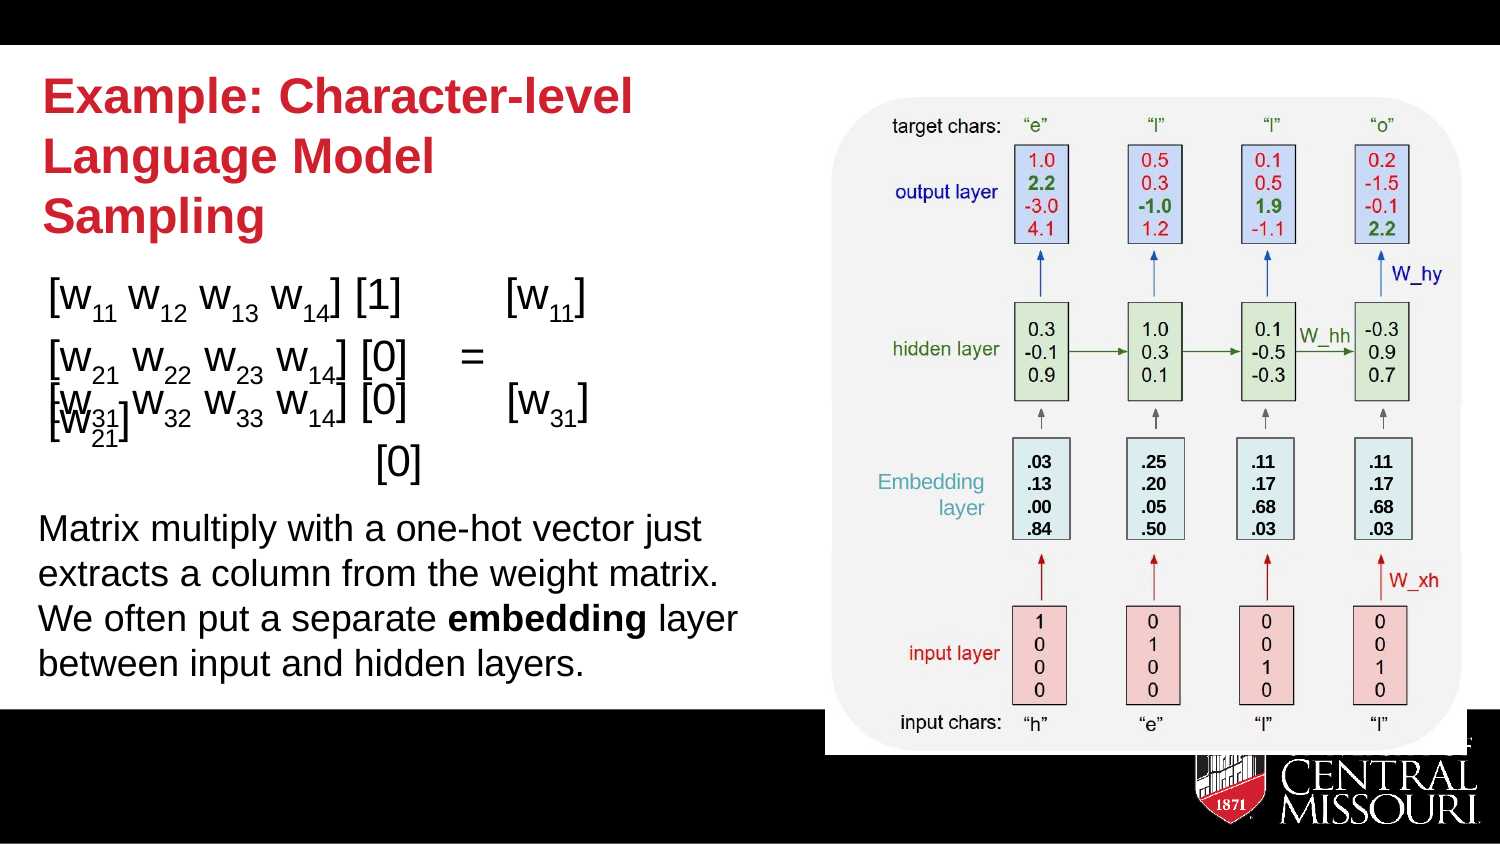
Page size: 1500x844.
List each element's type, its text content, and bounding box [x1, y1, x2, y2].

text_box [1037, 408, 1387, 430]
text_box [825, 91, 1468, 755]
text_box [w11 w12 w13 w14] [1] [w11] [w21 w22 w23 w14] [0] = [w21] [37, 263, 597, 453]
text_box Matrix multiply with a one-hot vector just extracts a column from the weight matrix. We often put a separate embedding layer between input and hidden layers. [35, 501, 742, 684]
picture [1187, 710, 1488, 832]
title Example: Character-level Language Model Sampling [40, 61, 642, 244]
text_box [w31 w32 w33 w14] [0] [w31] [0] [39, 368, 596, 486]
